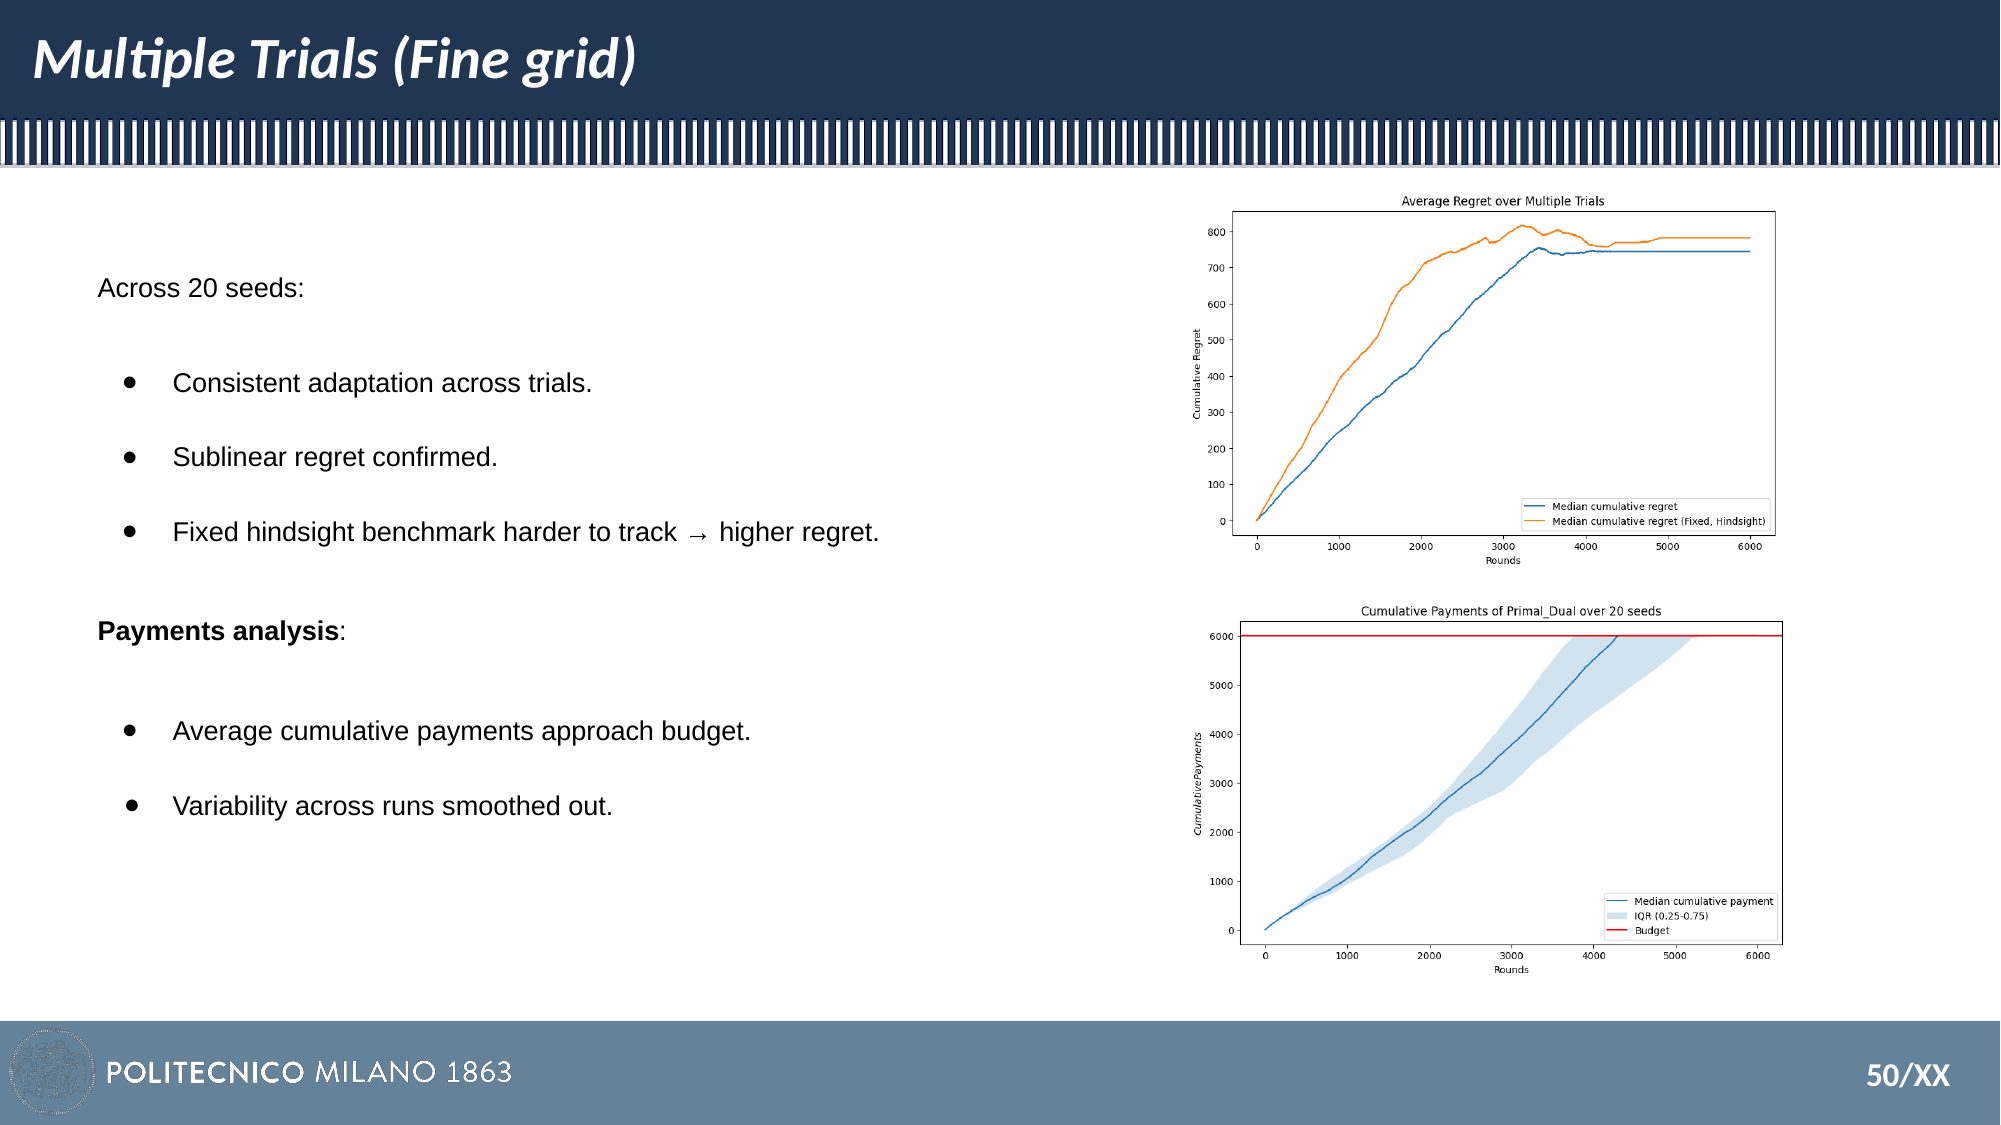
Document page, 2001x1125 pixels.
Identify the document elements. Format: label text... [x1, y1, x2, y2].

picture [0, 1021, 2000, 1125]
text_box Across 20 seeds: Consistent adaptation across trials. Sublinear regret confirmed. Fixed hindsight benchmark harder to track → higher regret. Payments analysis: Average cumulative payments approach budget. Variability across runs smoothed out. [82, 255, 1481, 868]
title Multiple Trials (Fine grid) [17, 14, 1161, 104]
picture [1185, 599, 1788, 980]
slide_number 50/XX [1806, 1043, 1966, 1104]
picture [0, 0, 2000, 168]
picture [1185, 189, 1781, 571]
